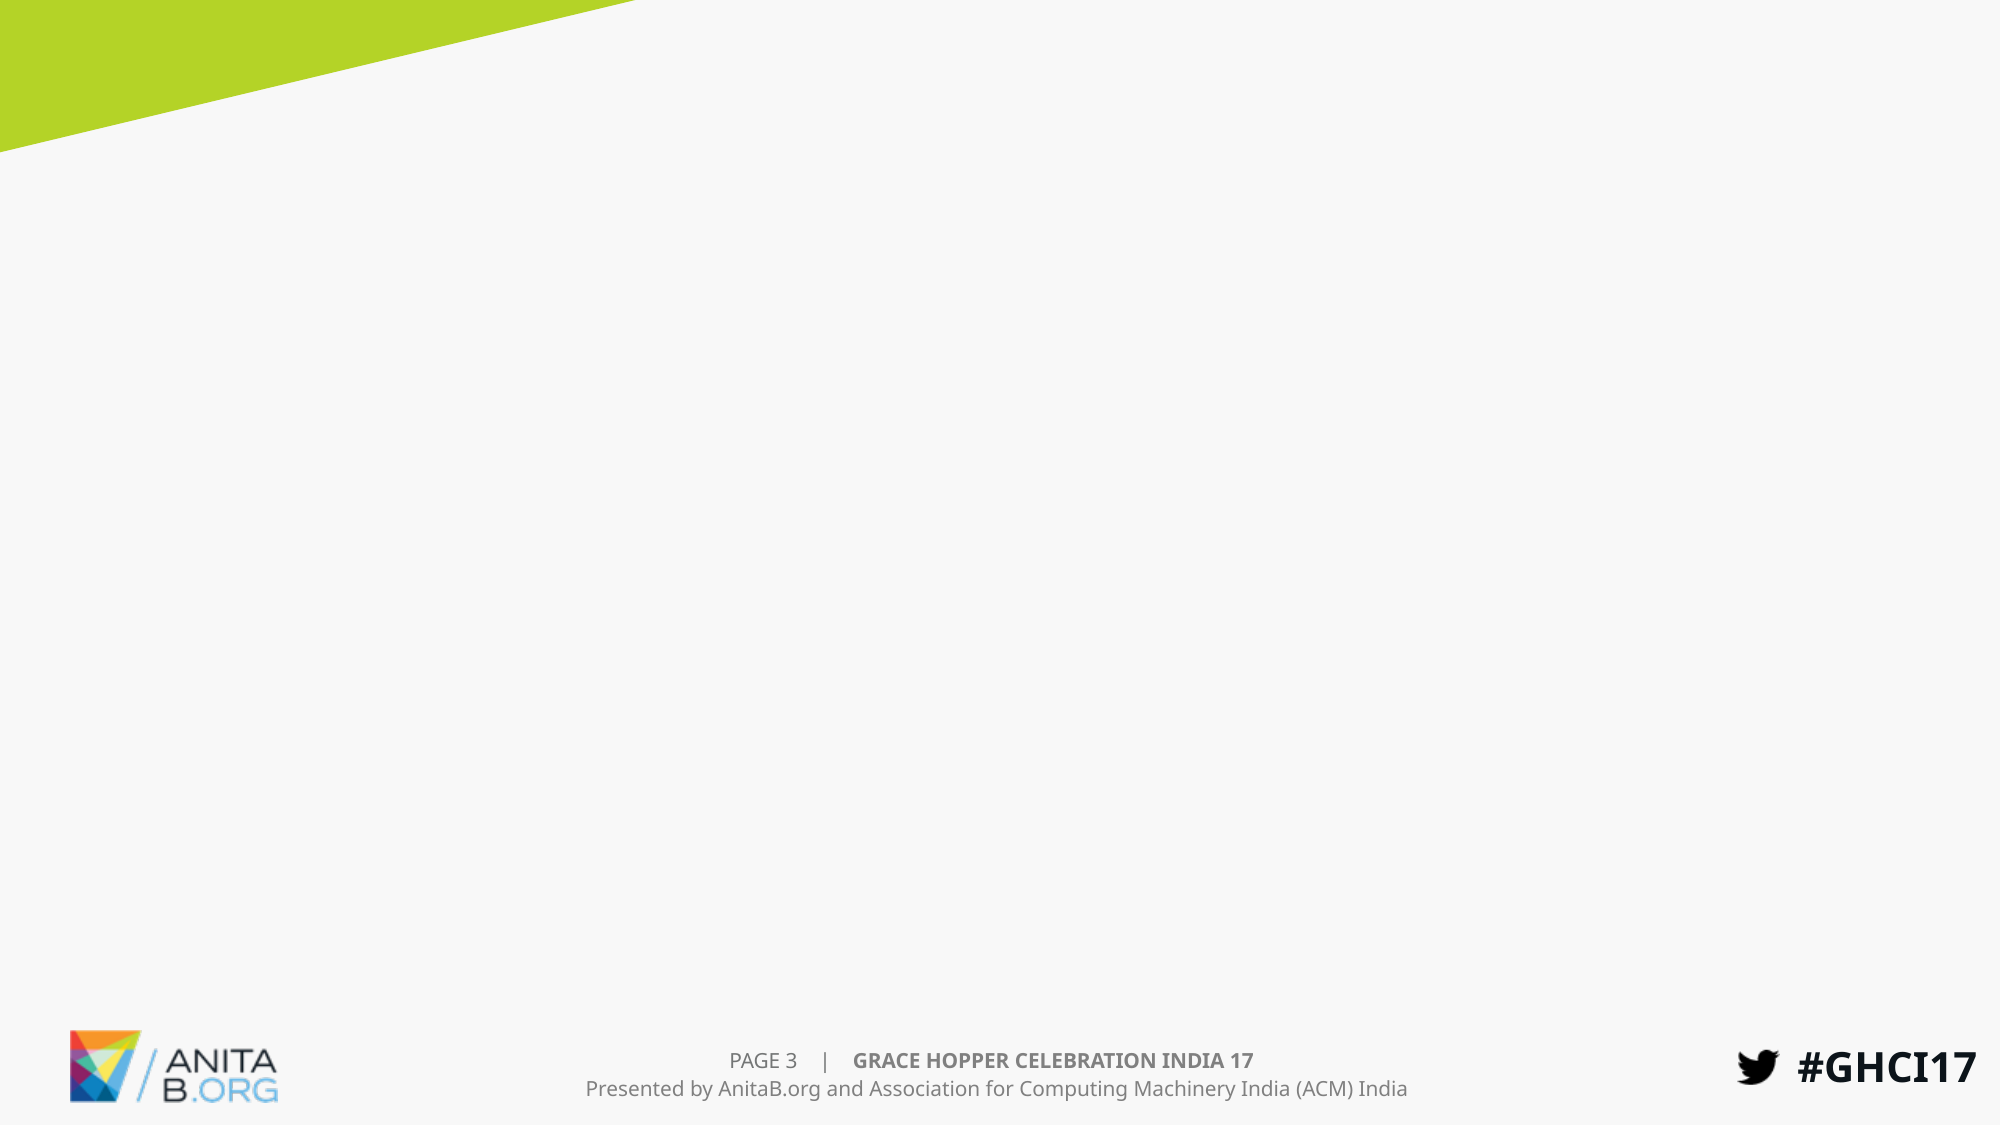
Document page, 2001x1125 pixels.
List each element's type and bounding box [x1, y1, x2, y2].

picture [1737, 1046, 1780, 1089]
picture [70, 1030, 278, 1103]
